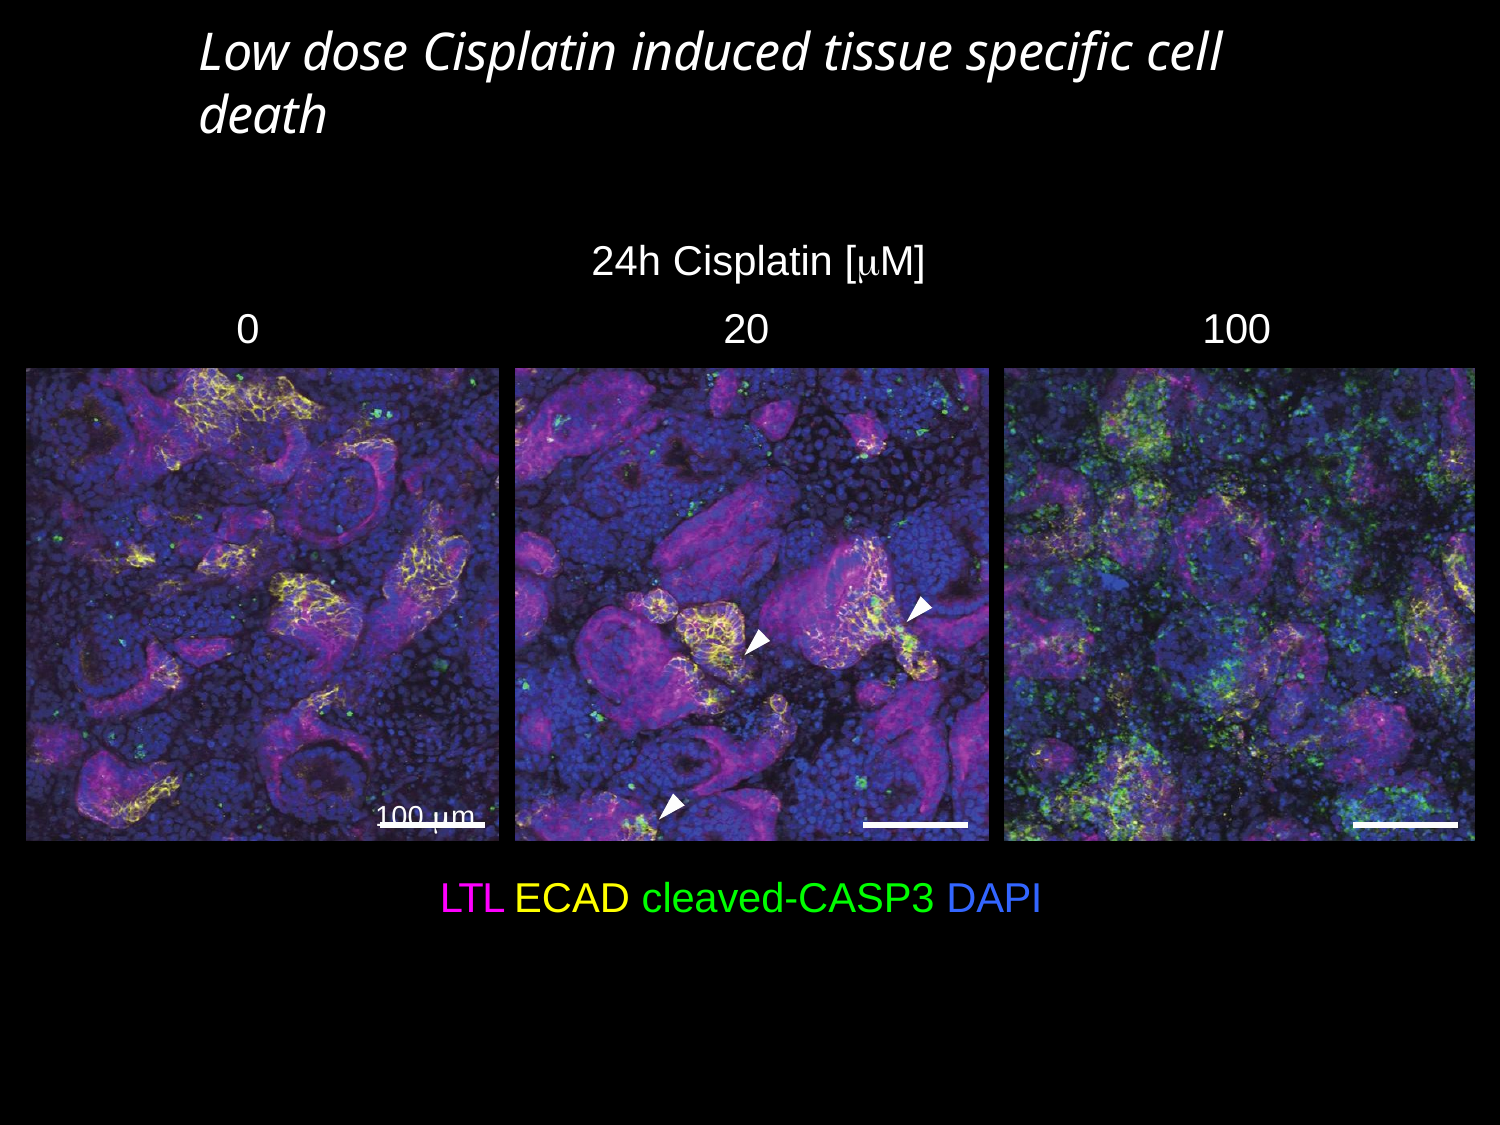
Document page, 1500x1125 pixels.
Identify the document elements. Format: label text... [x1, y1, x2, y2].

text_box 100 m LTL ECAD cleaved-CASP3 DAPI [373, 775, 1052, 921]
title Low dose Cisplatin induced tissue specific cell death [196, 15, 1304, 207]
text_box 24h Cisplatin [M] 20 [589, 213, 929, 352]
text_box 0 [234, 299, 262, 352]
picture [514, 367, 989, 841]
text_box 100 [1200, 299, 1274, 352]
picture [1004, 367, 1475, 841]
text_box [26, 367, 499, 841]
